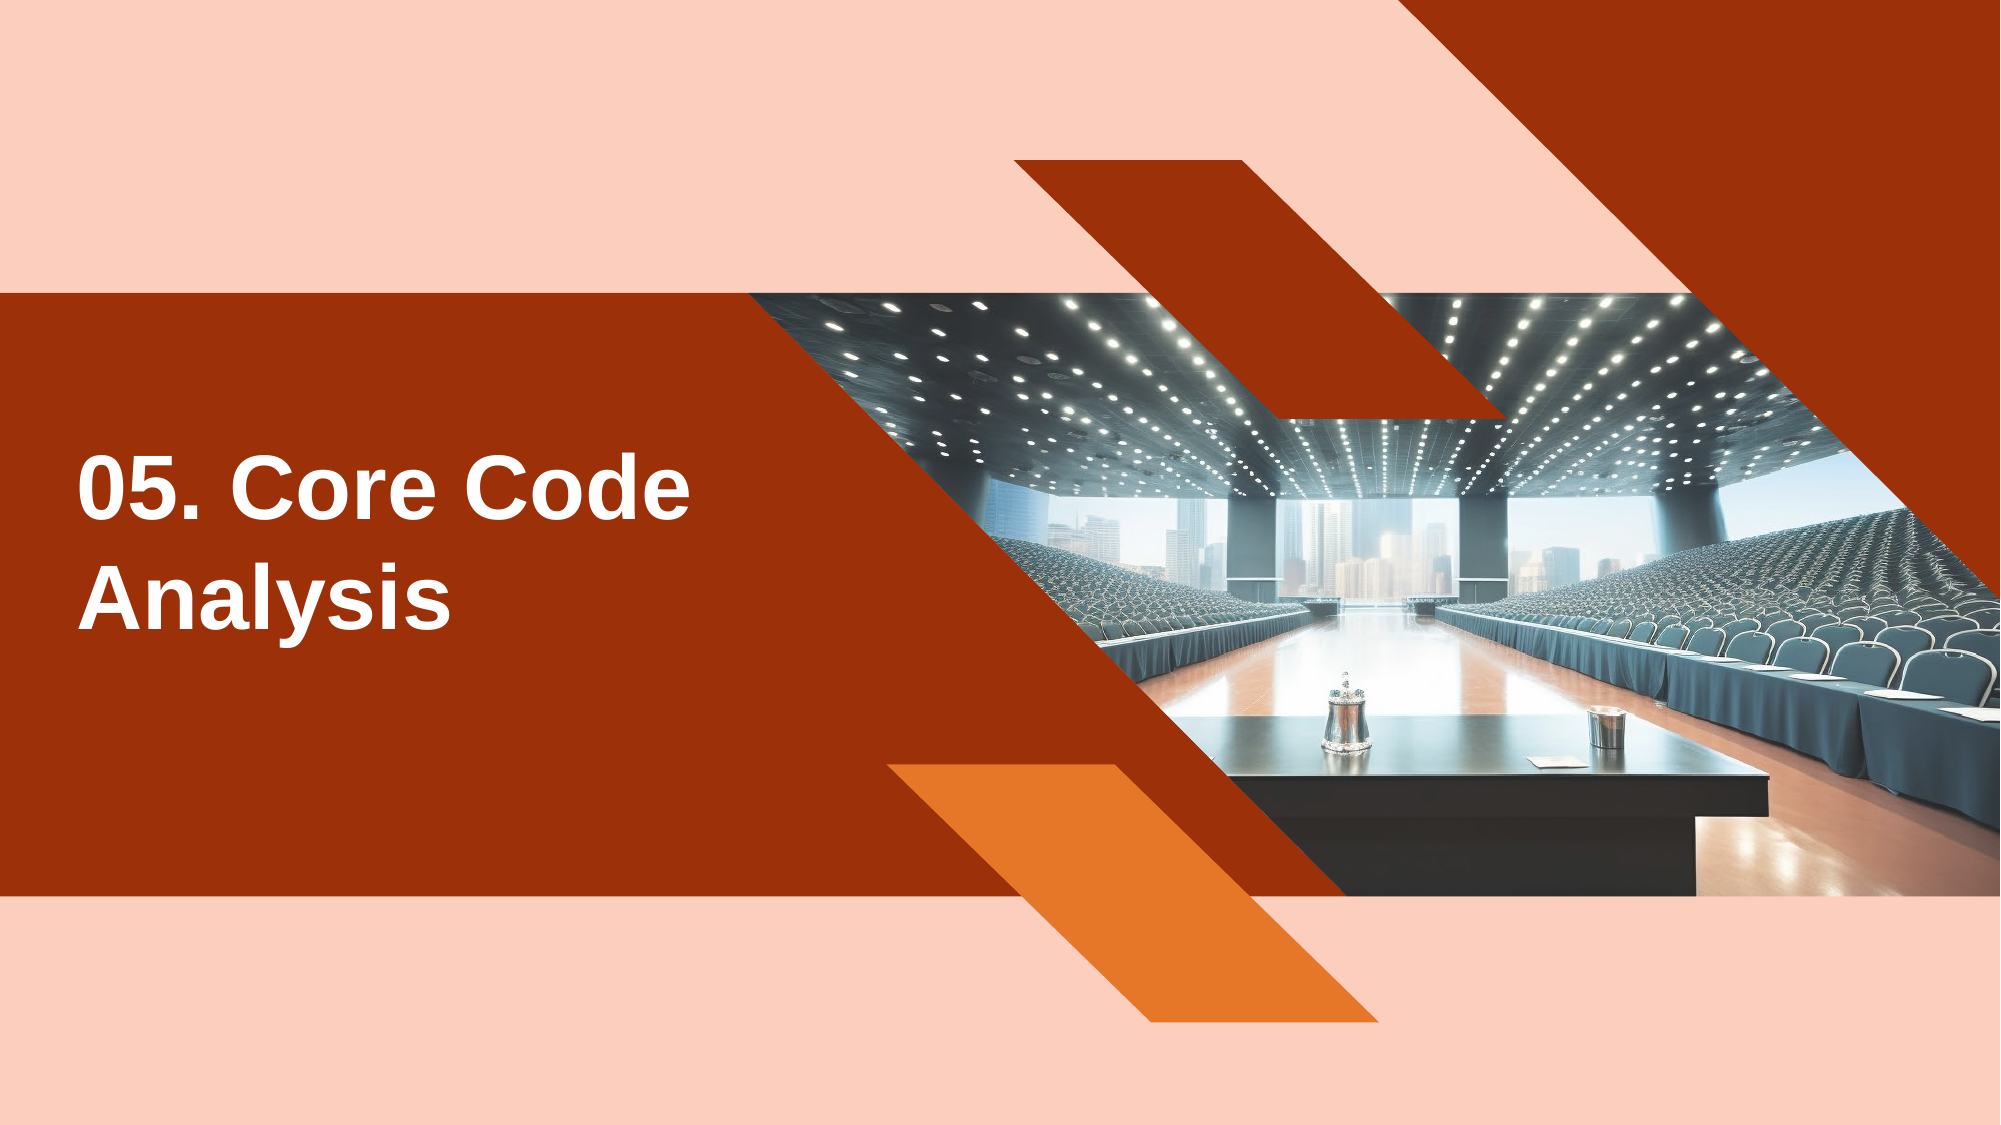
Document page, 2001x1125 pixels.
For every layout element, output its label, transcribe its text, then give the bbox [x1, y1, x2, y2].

title 04. The core design of this work [747, 292, 2001, 897]
title 05. Core Code Analysis [61, 444, 994, 656]
